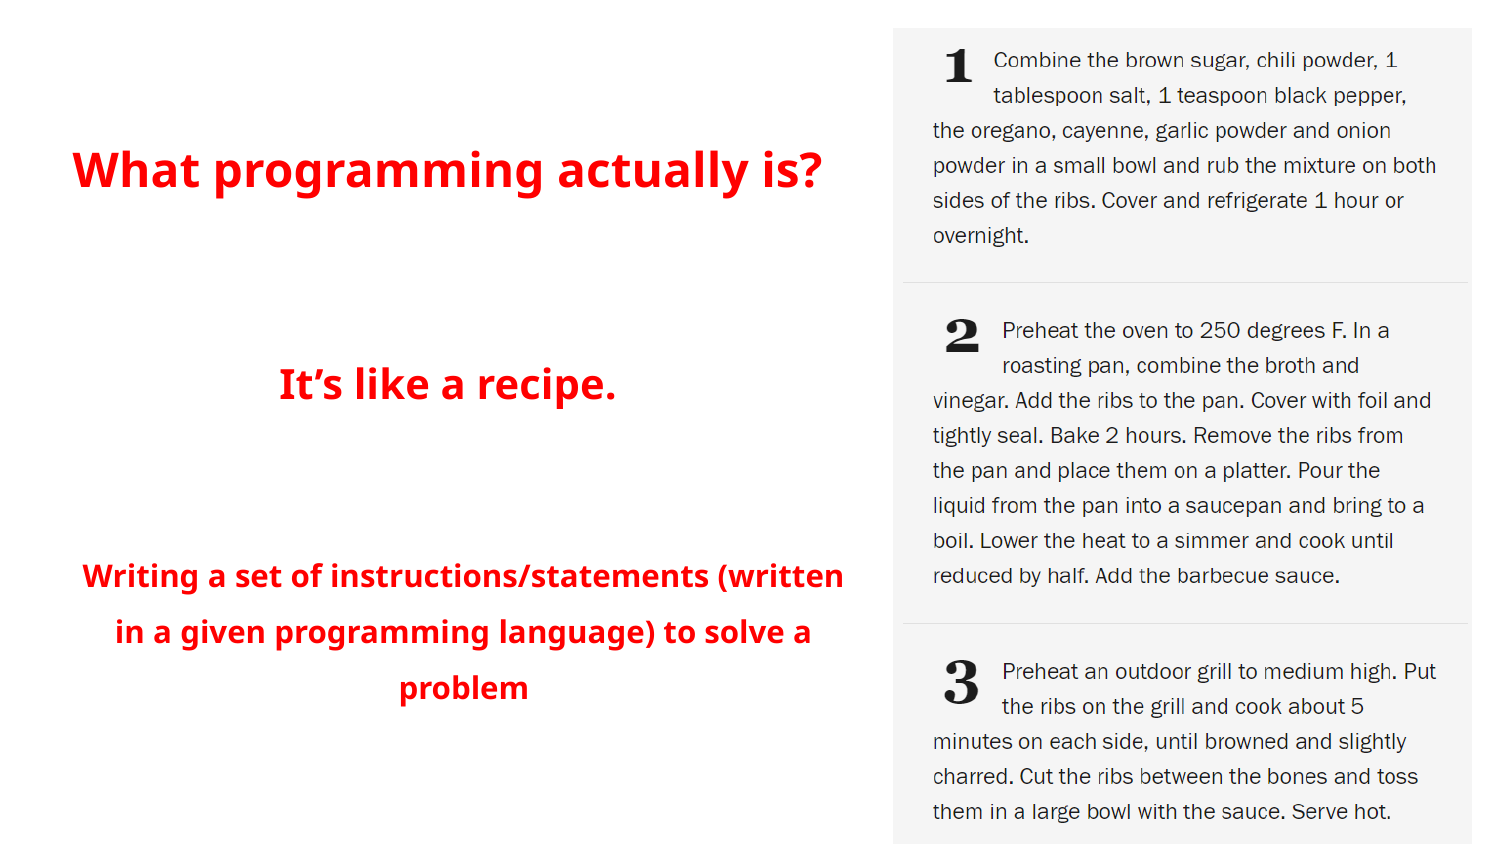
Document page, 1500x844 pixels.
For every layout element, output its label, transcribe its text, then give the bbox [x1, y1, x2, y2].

title Writing a set of instructions/statements (written in a given programming language) to solve a problem [64, 522, 865, 711]
picture [893, 28, 1472, 844]
title What programming actually is? [48, 96, 849, 285]
title It’s like a recipe. [48, 318, 849, 507]
